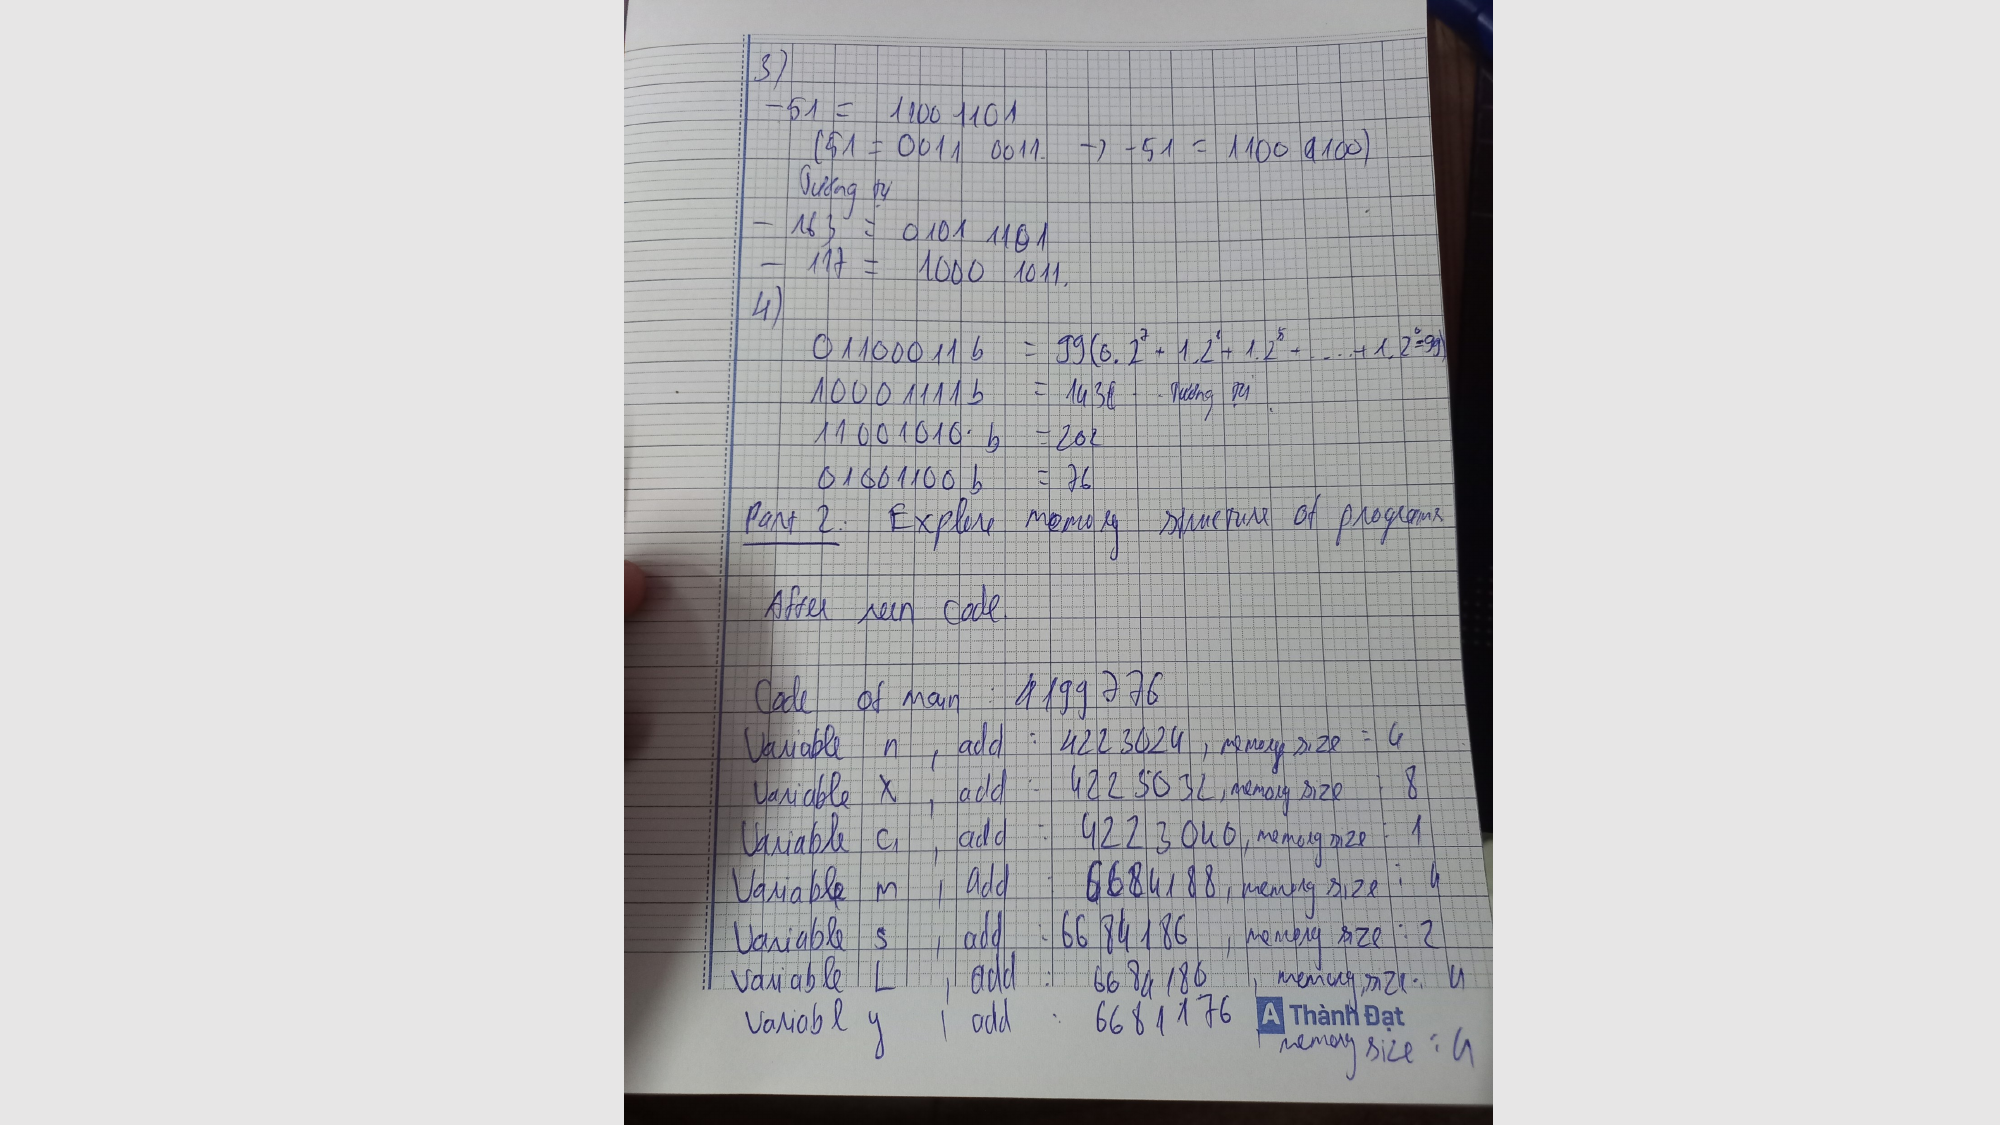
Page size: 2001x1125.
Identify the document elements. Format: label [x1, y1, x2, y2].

list [624, 0, 1493, 1125]
